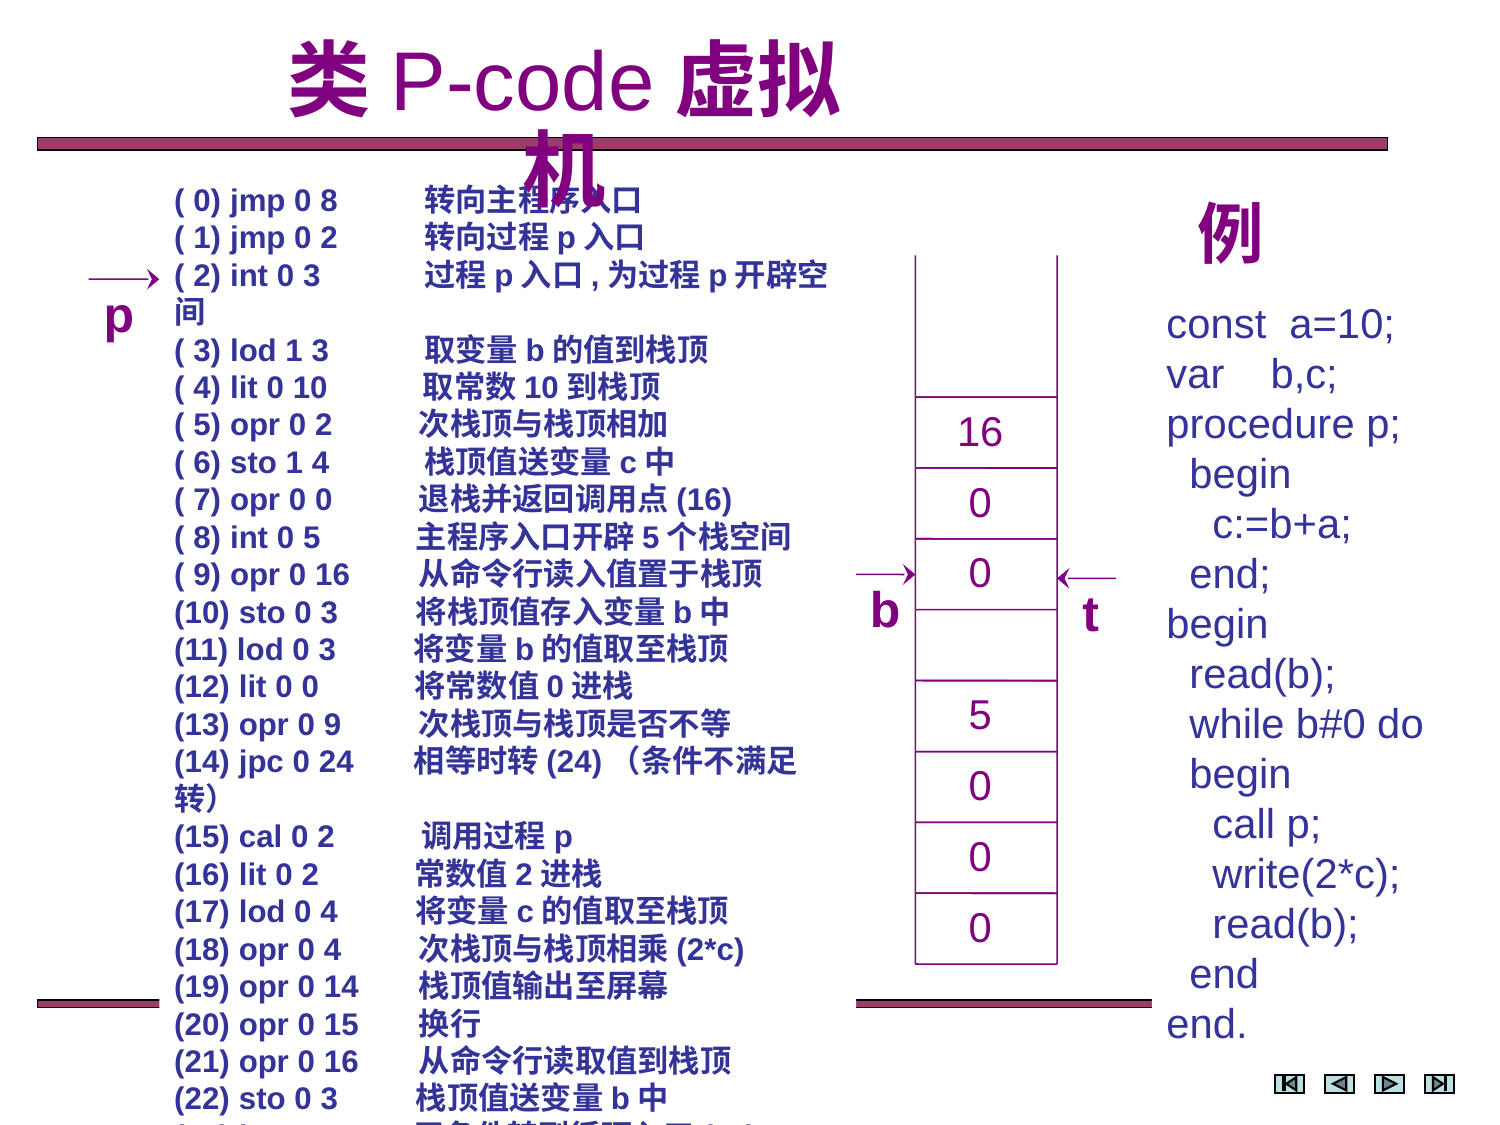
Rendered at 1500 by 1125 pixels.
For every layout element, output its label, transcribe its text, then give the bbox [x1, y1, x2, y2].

text_box [1324, 1074, 1355, 1093]
text_box 16 [915, 398, 1046, 462]
text_box 0 [915, 823, 1046, 888]
text_box t [1067, 574, 1115, 649]
text_box 0 [915, 467, 1046, 533]
text_box 例 const a=10; var b,c; procedure p; begin c:=b+a; end; begin read(b); while b#0 do begin call p; write(2*c); read(b); end end. [1151, 184, 1471, 1055]
text_box 类P-code虚拟机 [248, 30, 880, 226]
text_box 0 [915, 894, 1046, 958]
text_box b [854, 570, 916, 645]
text_box 0 [915, 752, 1046, 817]
text_box p [88, 274, 149, 350]
text_box 0 [915, 539, 1046, 604]
text_box 5 [915, 680, 1046, 746]
text_box [1424, 1074, 1455, 1093]
text_box [146, 268, 160, 288]
text_box [1274, 1074, 1305, 1093]
text_box [1374, 1074, 1405, 1093]
text_box [1057, 568, 1070, 587]
text_box [902, 564, 910, 570]
text_box ( 0) jmp 0 8 转向主程序入口 ( 1) jmp 0 2 转向过程p入口 ( 2) int 0 3 过程p入口,为过程p开辟空间 ( 3) lod 1 3 取变量b的值到栈顶 ( 4) lit 0 10 取常数10到栈顶 ( 5) opr 0 2 次栈顶与栈顶相加 ( 6) sto 1 4 栈顶值送变量c中 ( 7) opr 0 0 退栈并返回调用点(16) ( 8) int 0 5 主程序入口开辟5个栈空间 ( 9) opr 0 16 从命令行读入值置于栈顶 (10) sto 0 3 将栈顶值存入变量b中 (11) lod 0 3 将变量b的值取至栈顶 (12) lit 0 0 将常数值0进栈 (13) opr 0 9 次栈顶与栈顶是否不等 (14) jpc 0 24 相等时转(24)（条件不满足转） (15) cal 0 2 调用过程p (16) lit 0 2 常数值2进栈 (17) lod 0 4 将变量c的值取至栈顶 (18) opr 0 4 次栈顶与栈顶相乘(2*c) (19) opr 0 14 栈顶值输出至屏幕 (20) opr 0 15 换行 (21) opr 0 16 从命令行读取值到栈顶 (22) sto 0 3 栈顶值送变量b中 (23) jmp 0 11 无条件转到循环入口(11) (24) opr 0 0 结束退栈 [159, 172, 857, 1125]
